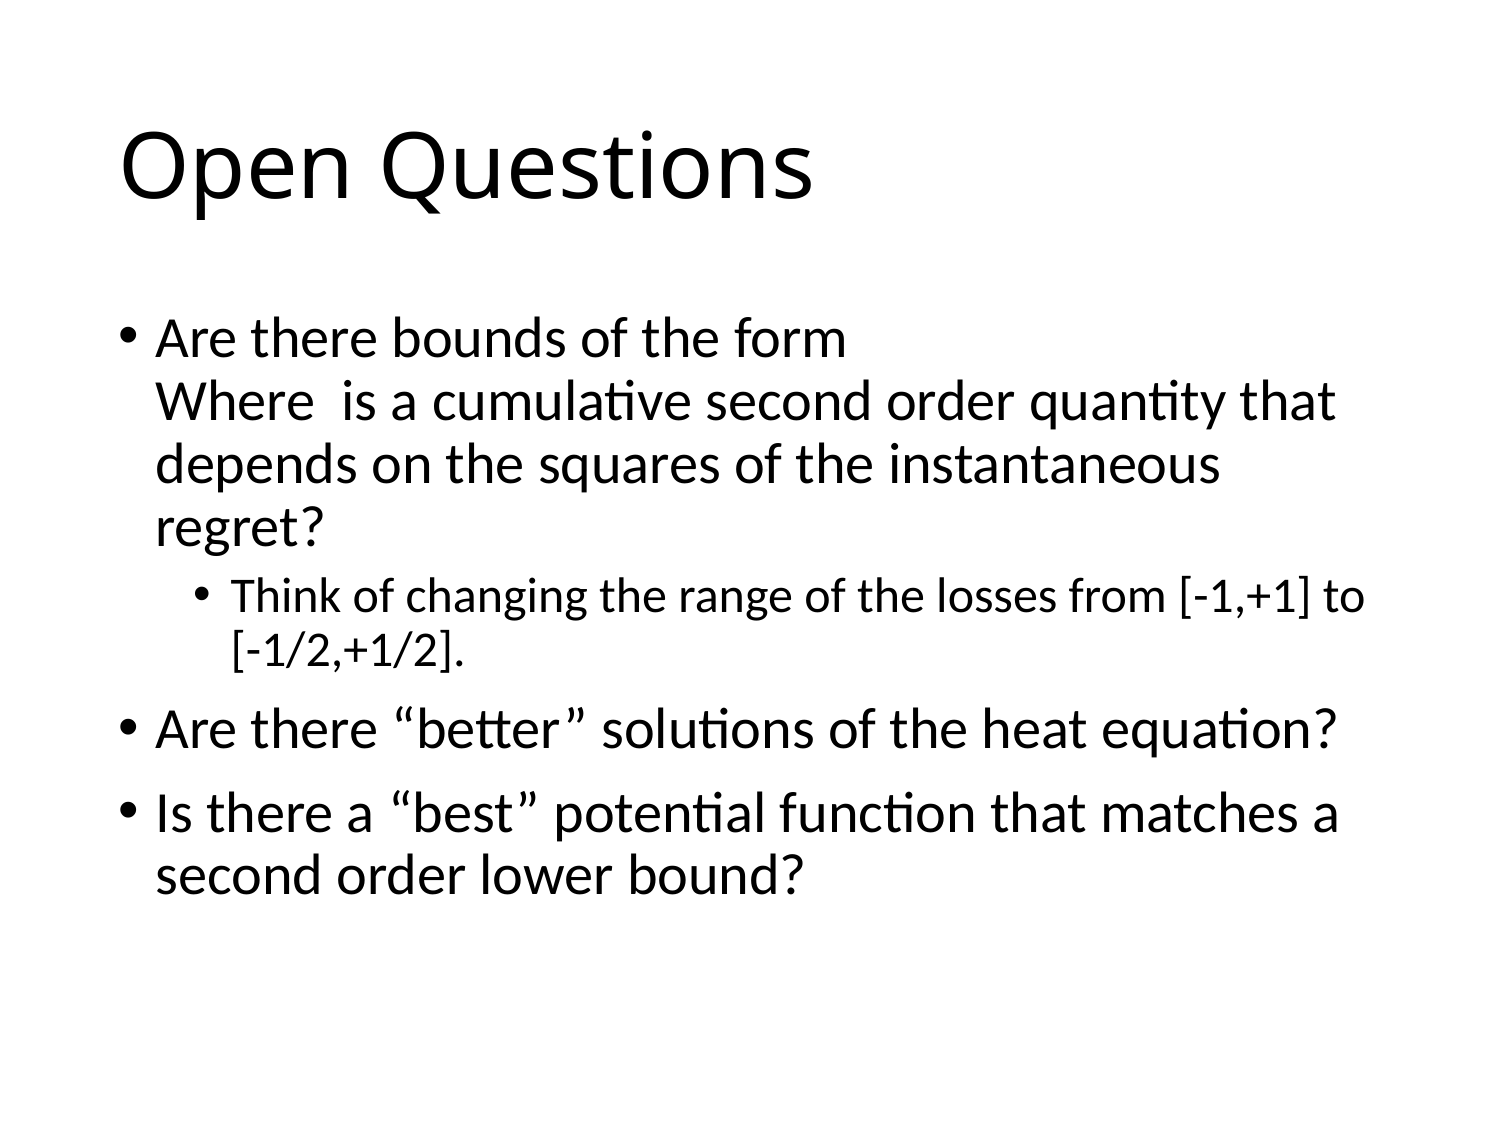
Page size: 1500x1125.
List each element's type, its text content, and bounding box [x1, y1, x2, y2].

title Open Questions [103, 59, 1397, 278]
